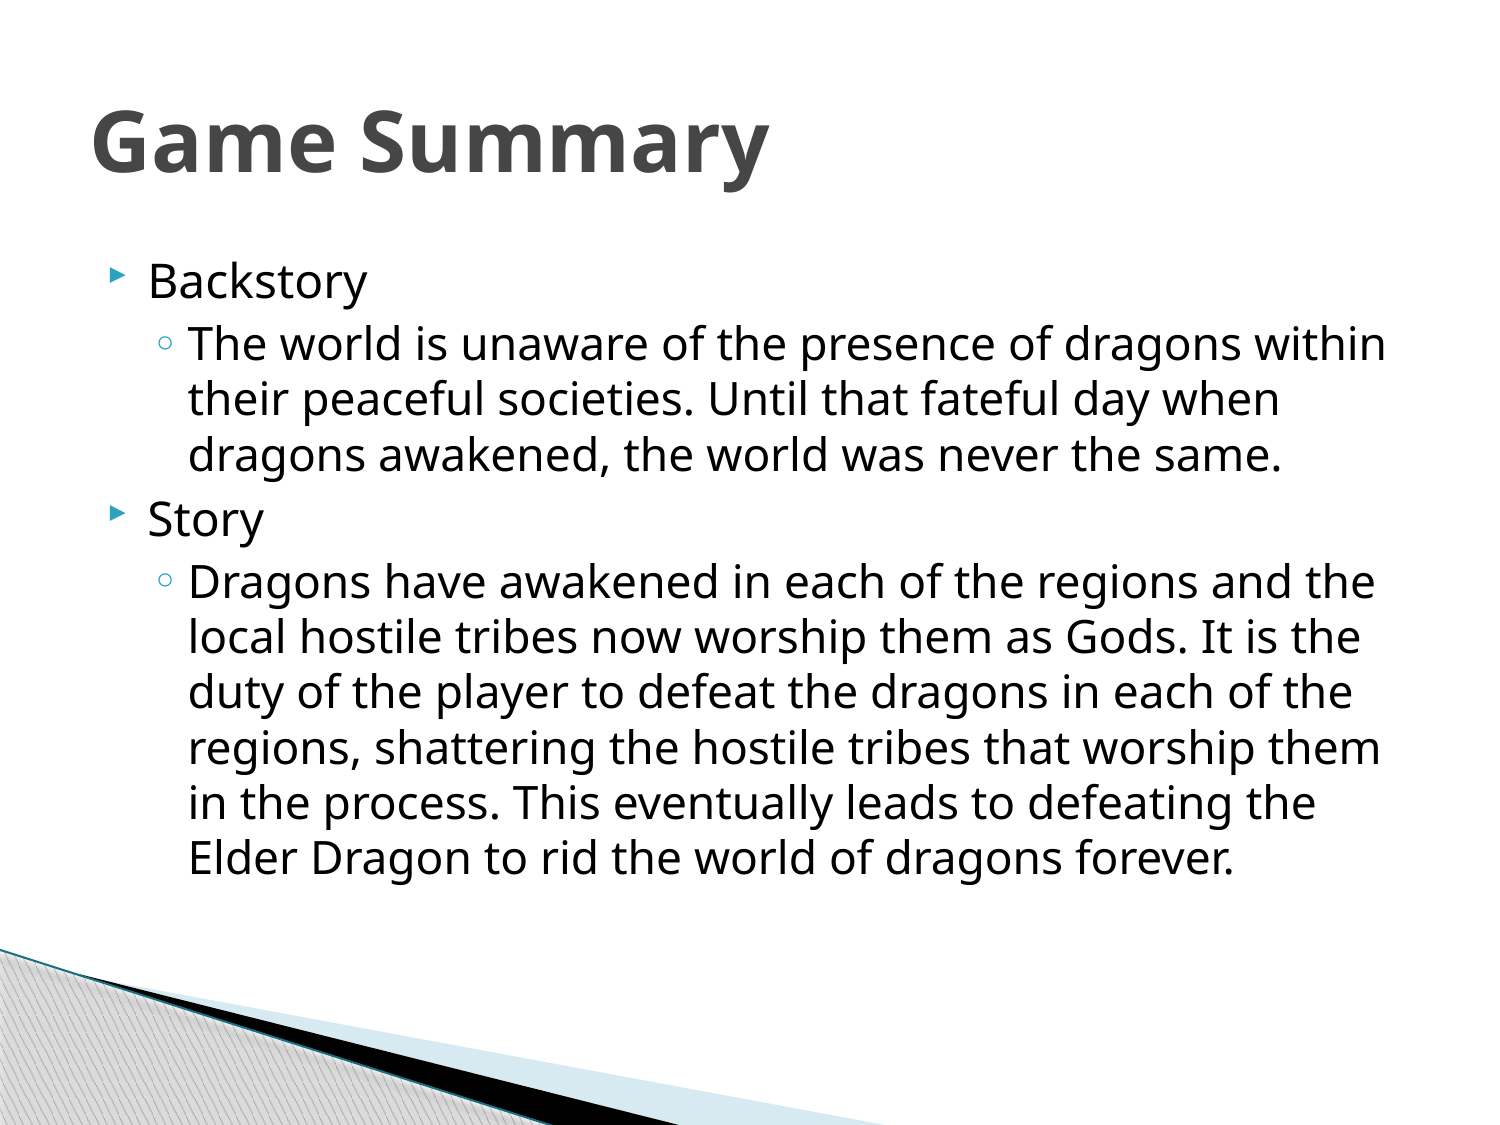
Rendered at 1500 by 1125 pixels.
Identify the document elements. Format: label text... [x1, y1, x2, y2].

title Game Summary [75, 45, 1425, 233]
list Backstory The world is unaware of the presence of dragons within their peaceful societies. Until that fateful day when dragons awakened, the world was never the same. Story Dragons have awakened in each of the regions and the local hostile tribes now worship them as Gods. It is the duty of the player to defeat the dragons in each of the regions, shattering the hostile tribes that worship them in the process. This eventually leads to defeating the Elder Dragon to rid the world of dragons forever. [75, 243, 1425, 986]
